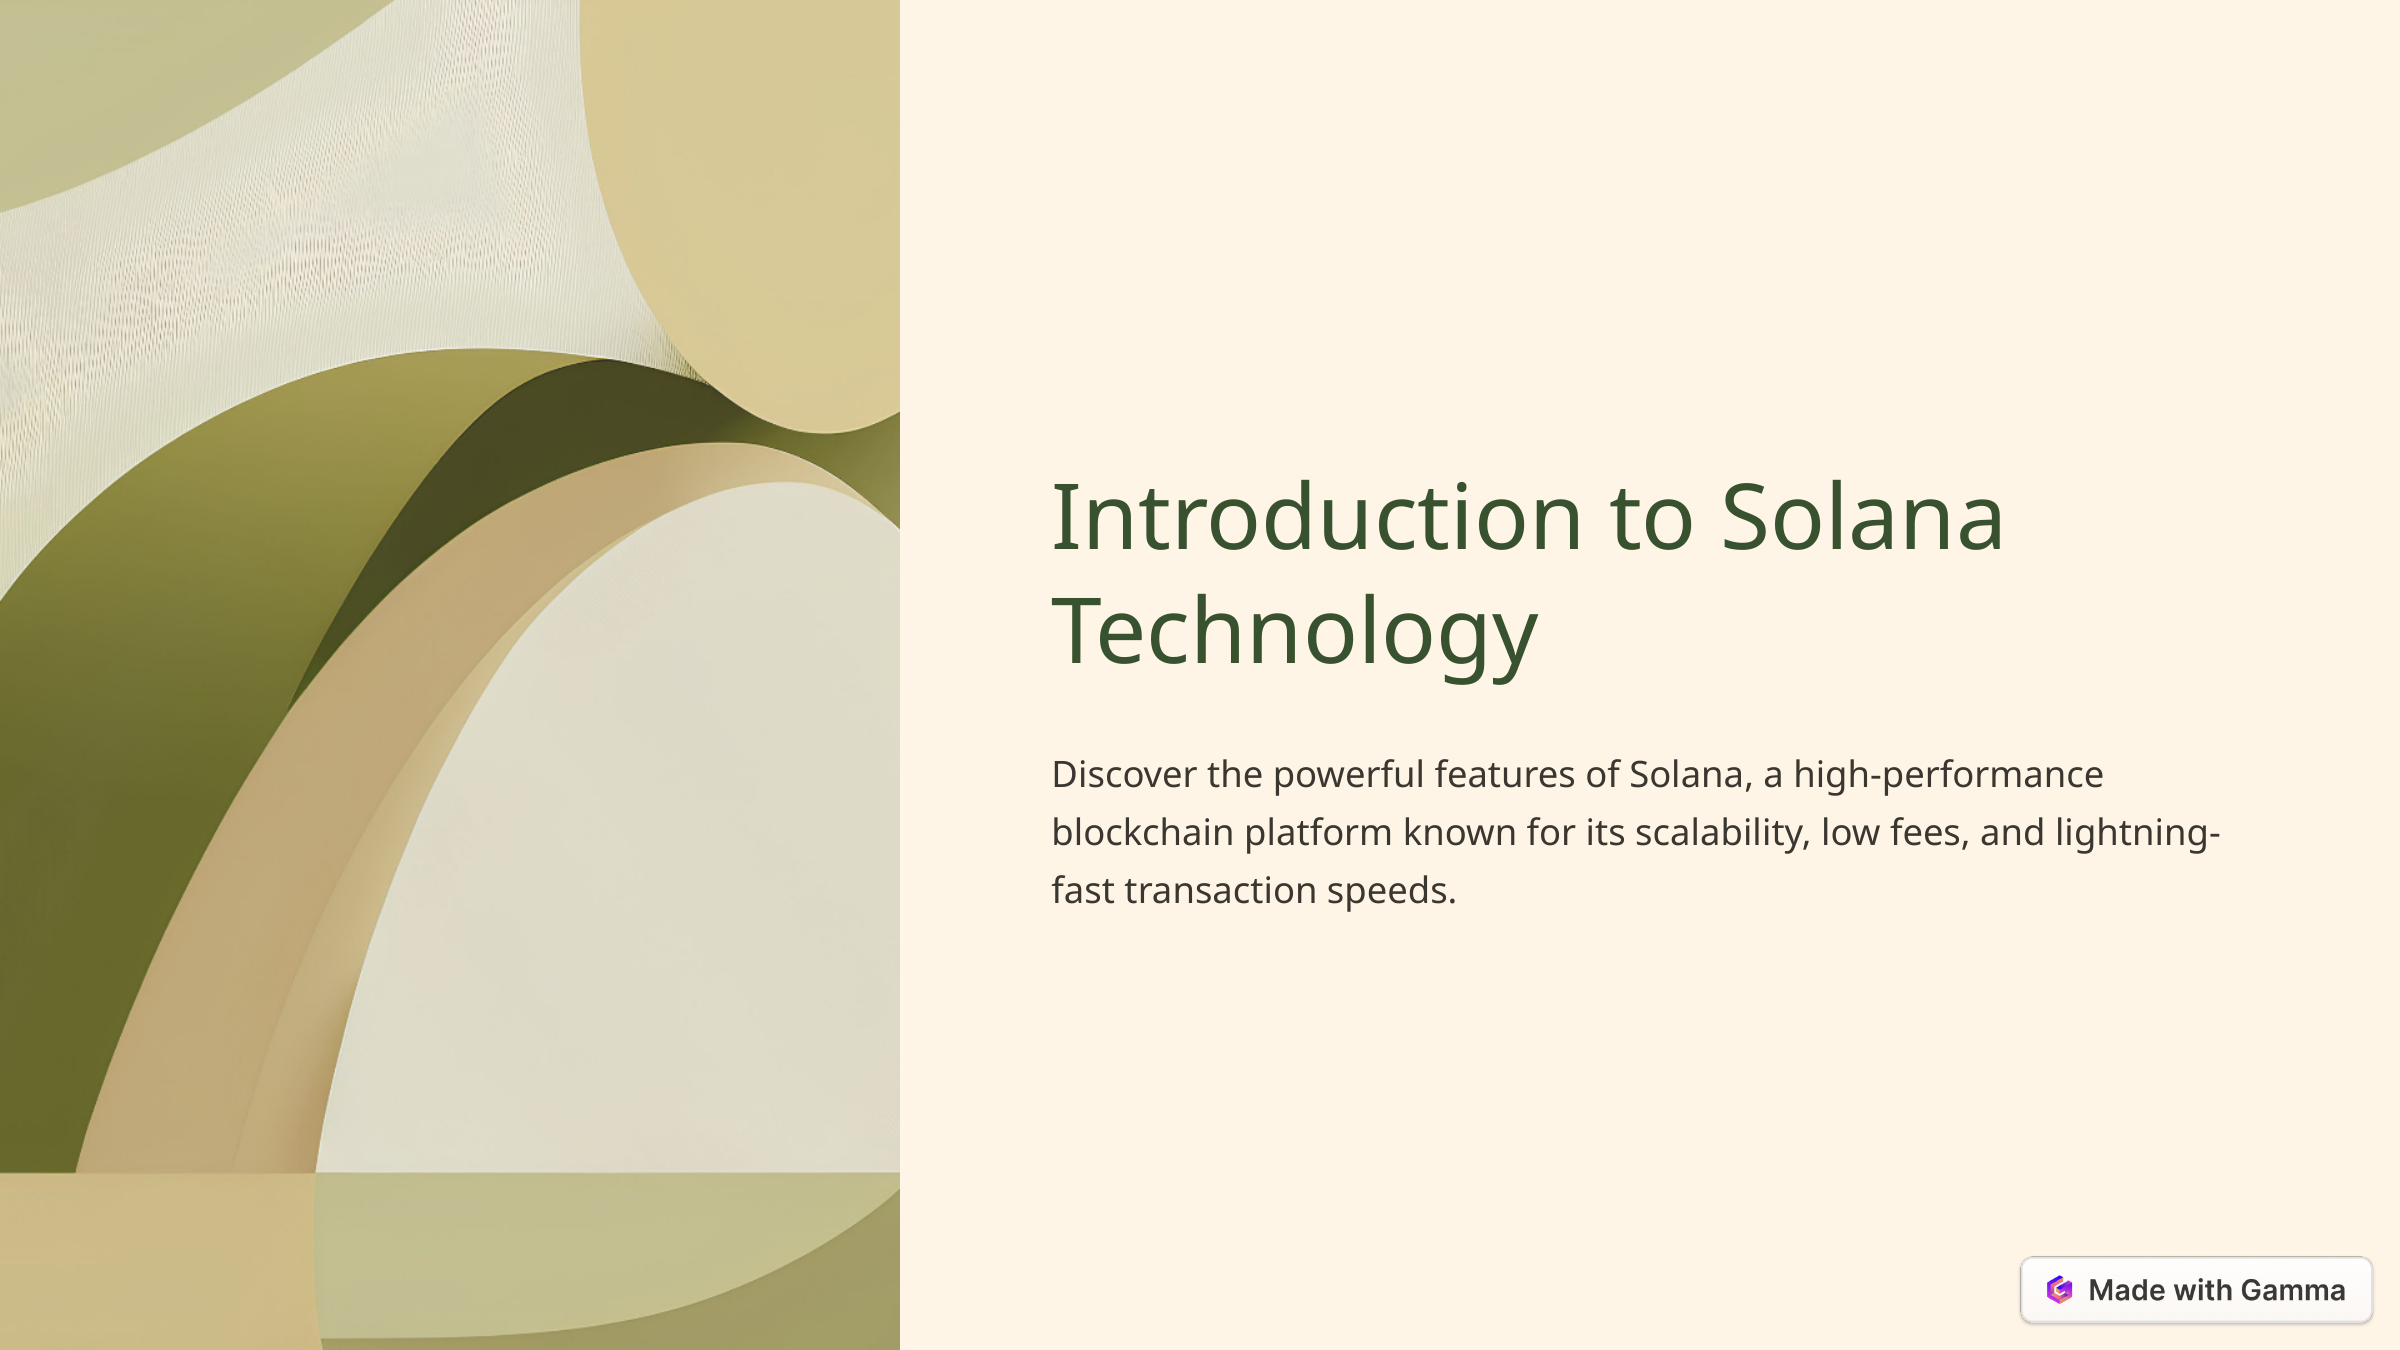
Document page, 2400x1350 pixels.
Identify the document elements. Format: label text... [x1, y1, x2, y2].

picture [2008, 1244, 2385, 1335]
picture [0, 0, 900, 1350]
text_box [900, 0, 2400, 1350]
text_box Discover the powerful features of Solana, a high-performance blockchain platform known for its scalability, low fees, and lightning-fast transaction speeds. [1036, 728, 2264, 904]
text_box Introduction to Solana Technology [1036, 446, 2264, 674]
